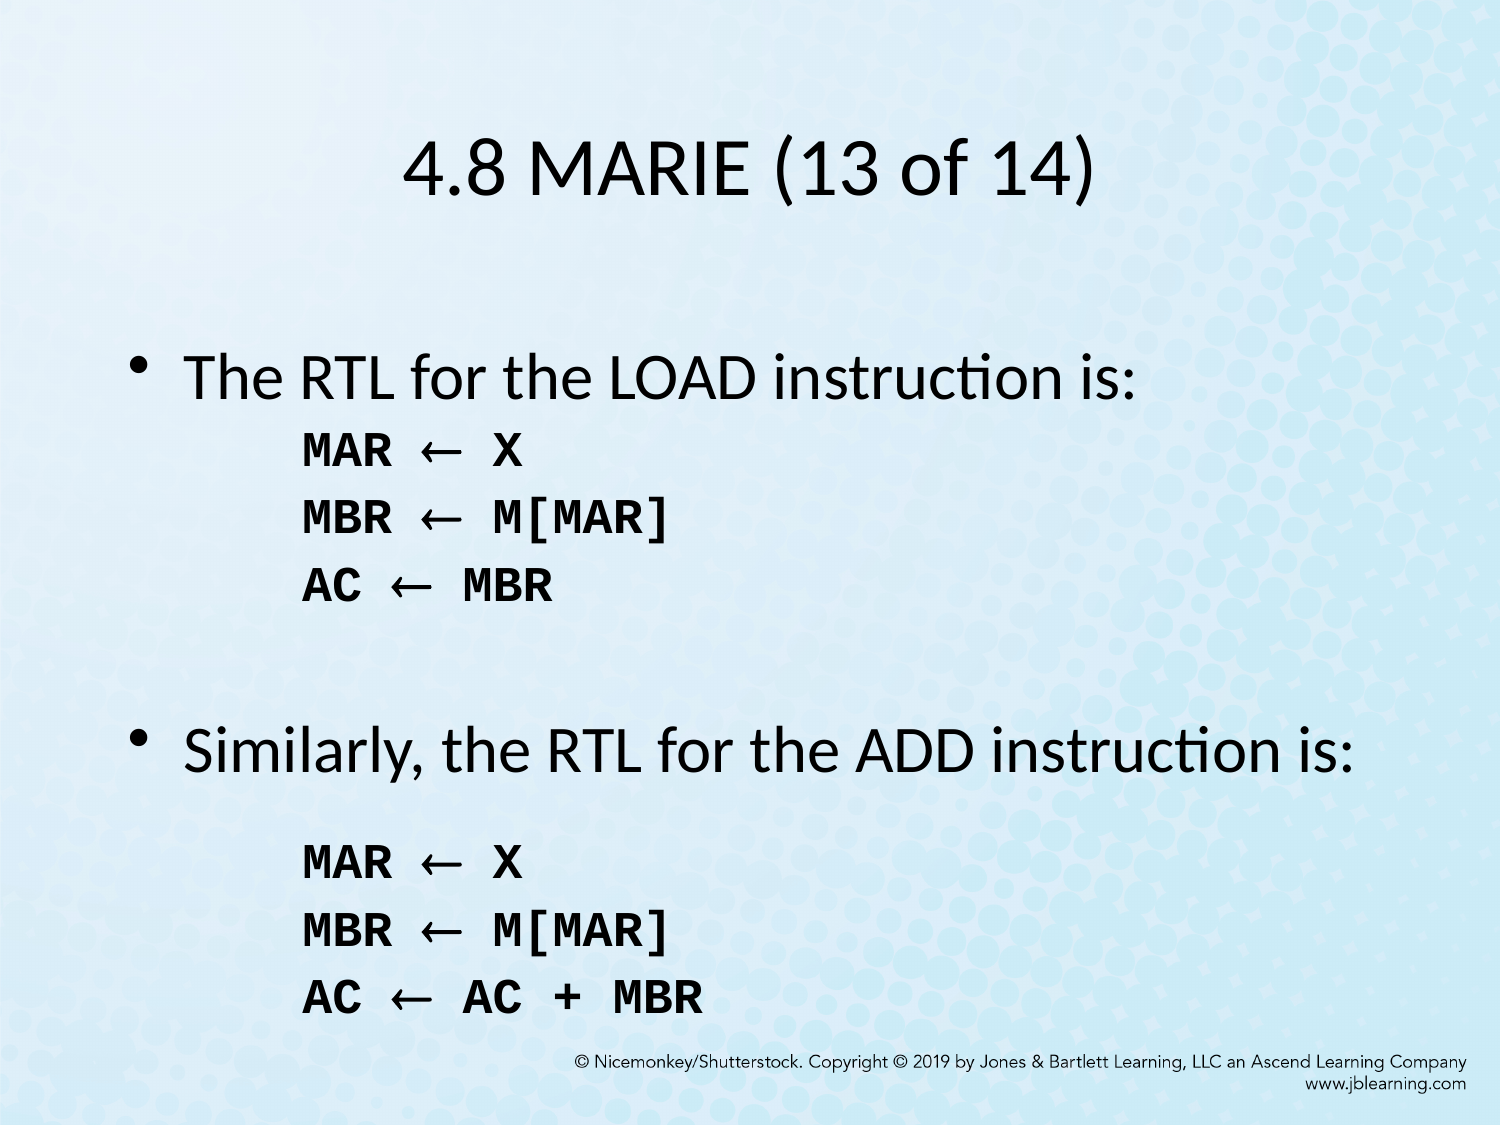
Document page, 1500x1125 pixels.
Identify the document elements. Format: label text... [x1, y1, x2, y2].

text_box MAR  X MBR  M[MAR] AC  AC + MBR [287, 814, 850, 1032]
picture [0, 0, 1500, 1125]
title 4.8 MARIE (13 of 14) [112, 62, 1388, 263]
list The RTL for the LOAD instruction is: Similarly, the RTL for the ADD instruction is: [112, 324, 1388, 1000]
text_box MAR  X MBR  M[MAR] AC  MBR [287, 401, 1125, 619]
